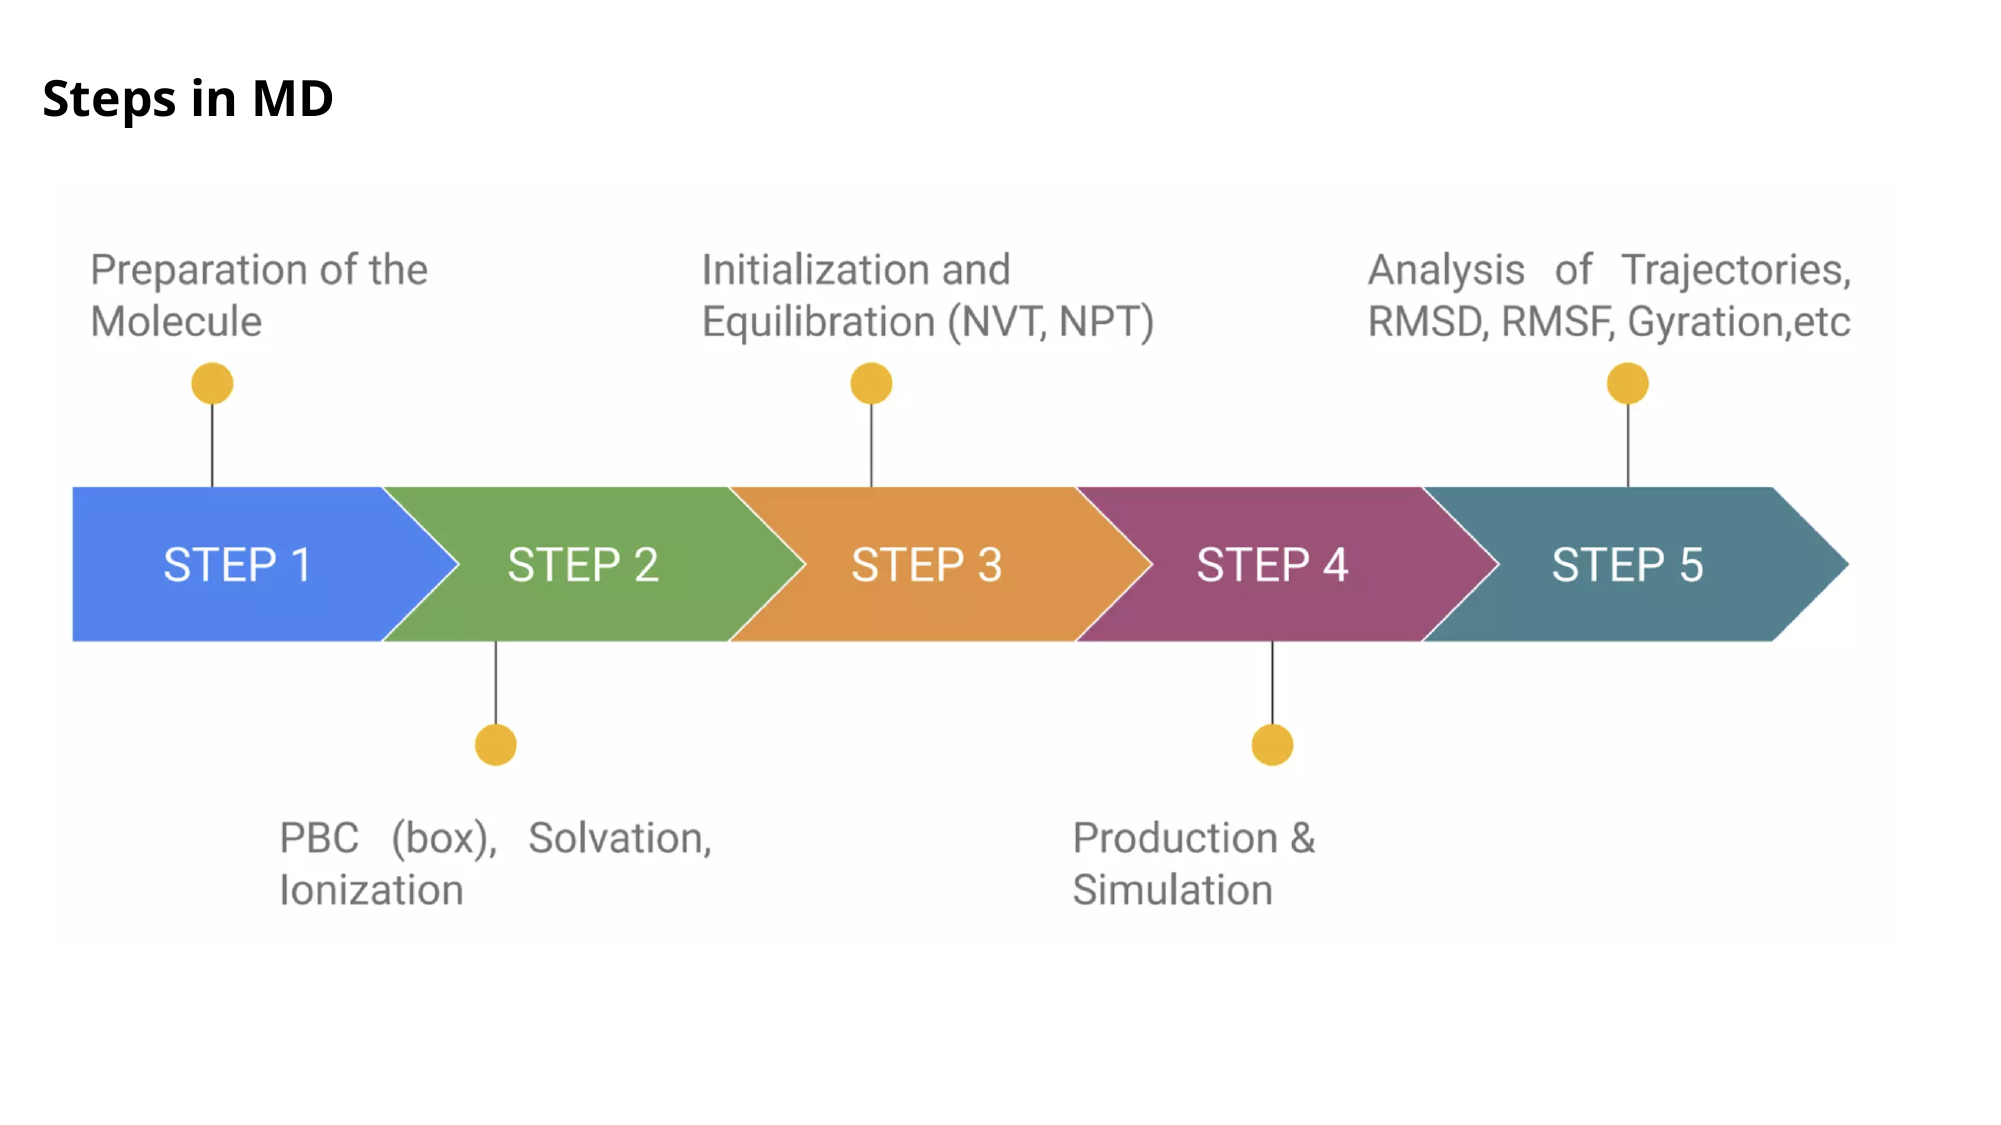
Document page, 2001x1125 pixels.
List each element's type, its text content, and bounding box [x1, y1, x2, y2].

title Steps in MD [34, 48, 2000, 153]
picture [54, 181, 1897, 944]
